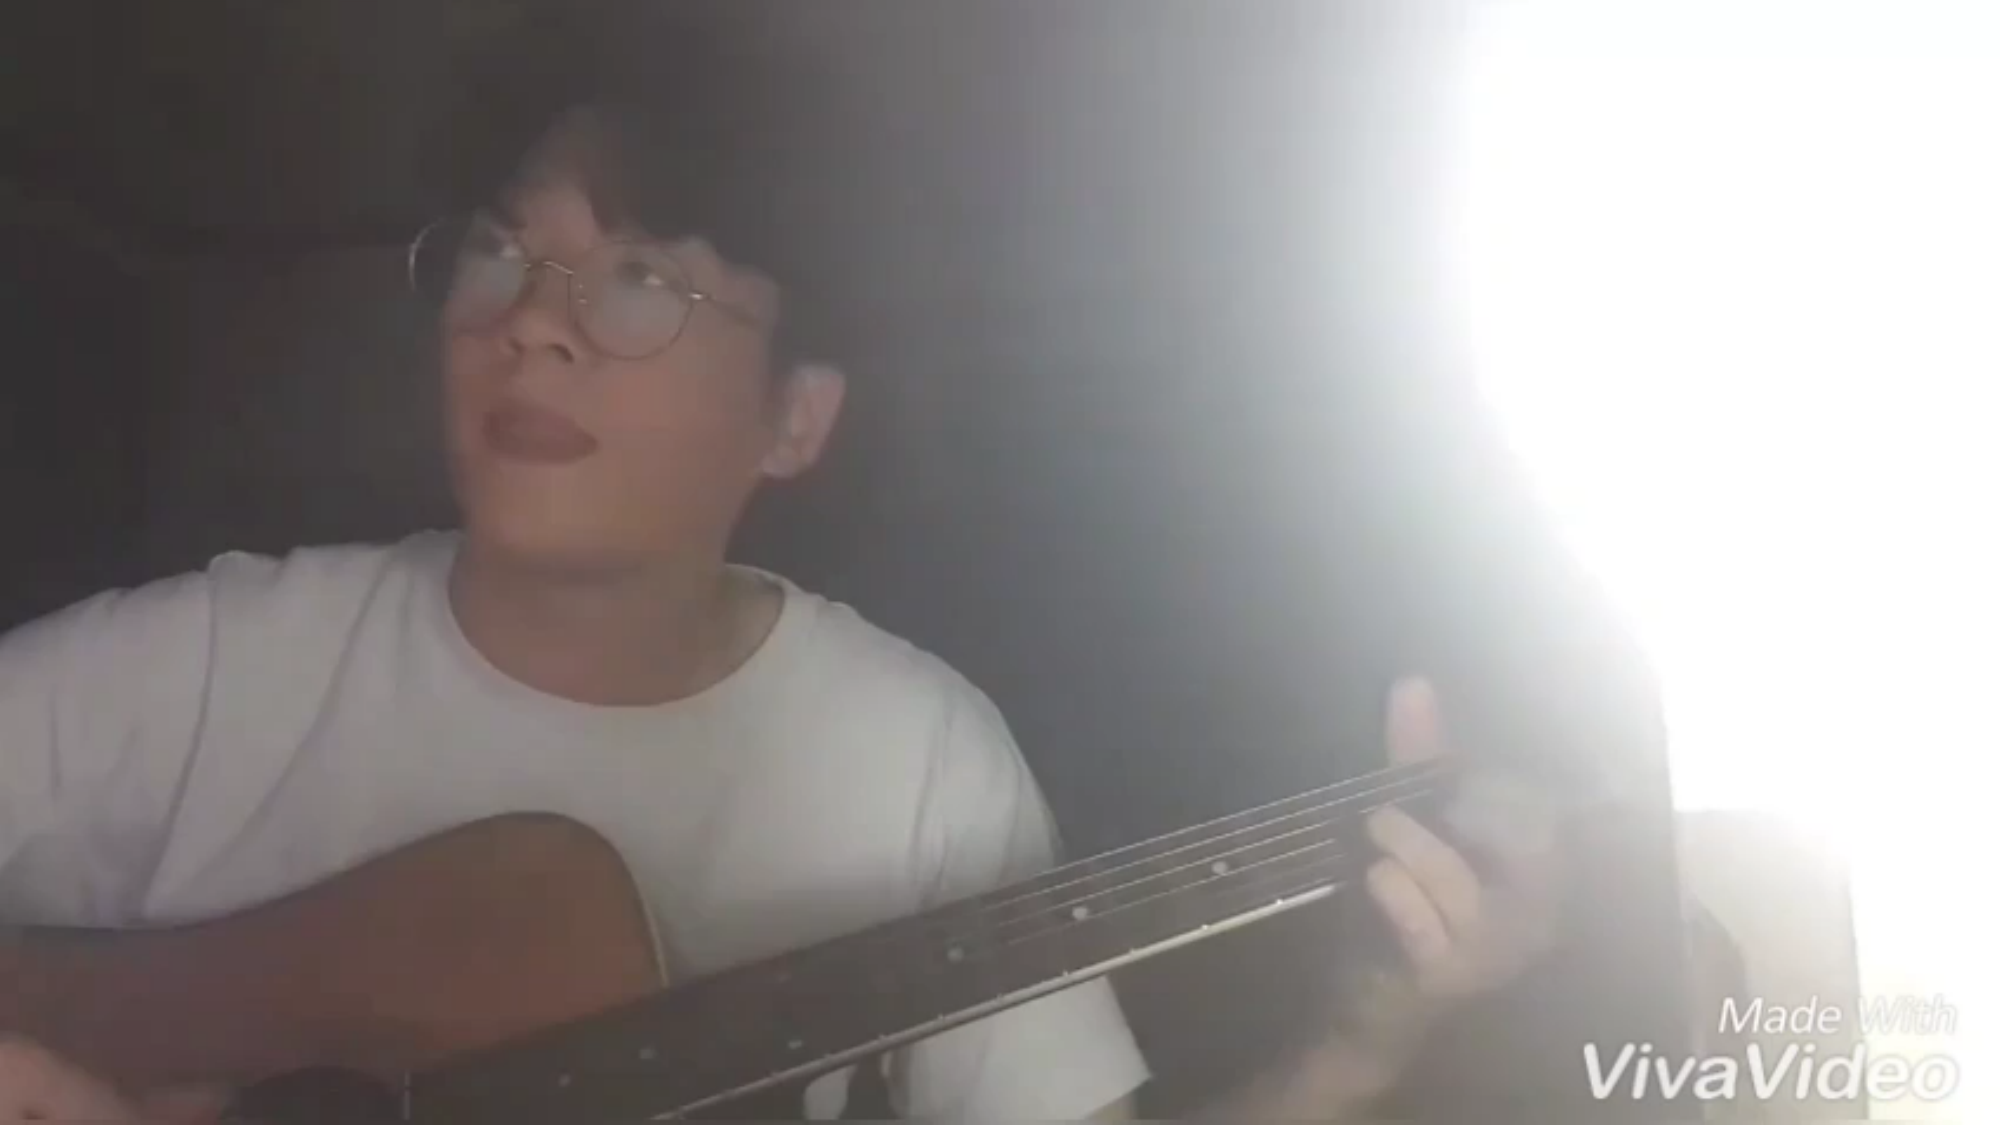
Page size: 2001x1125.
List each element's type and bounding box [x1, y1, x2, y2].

text_box [0, 0, 2000, 1125]
